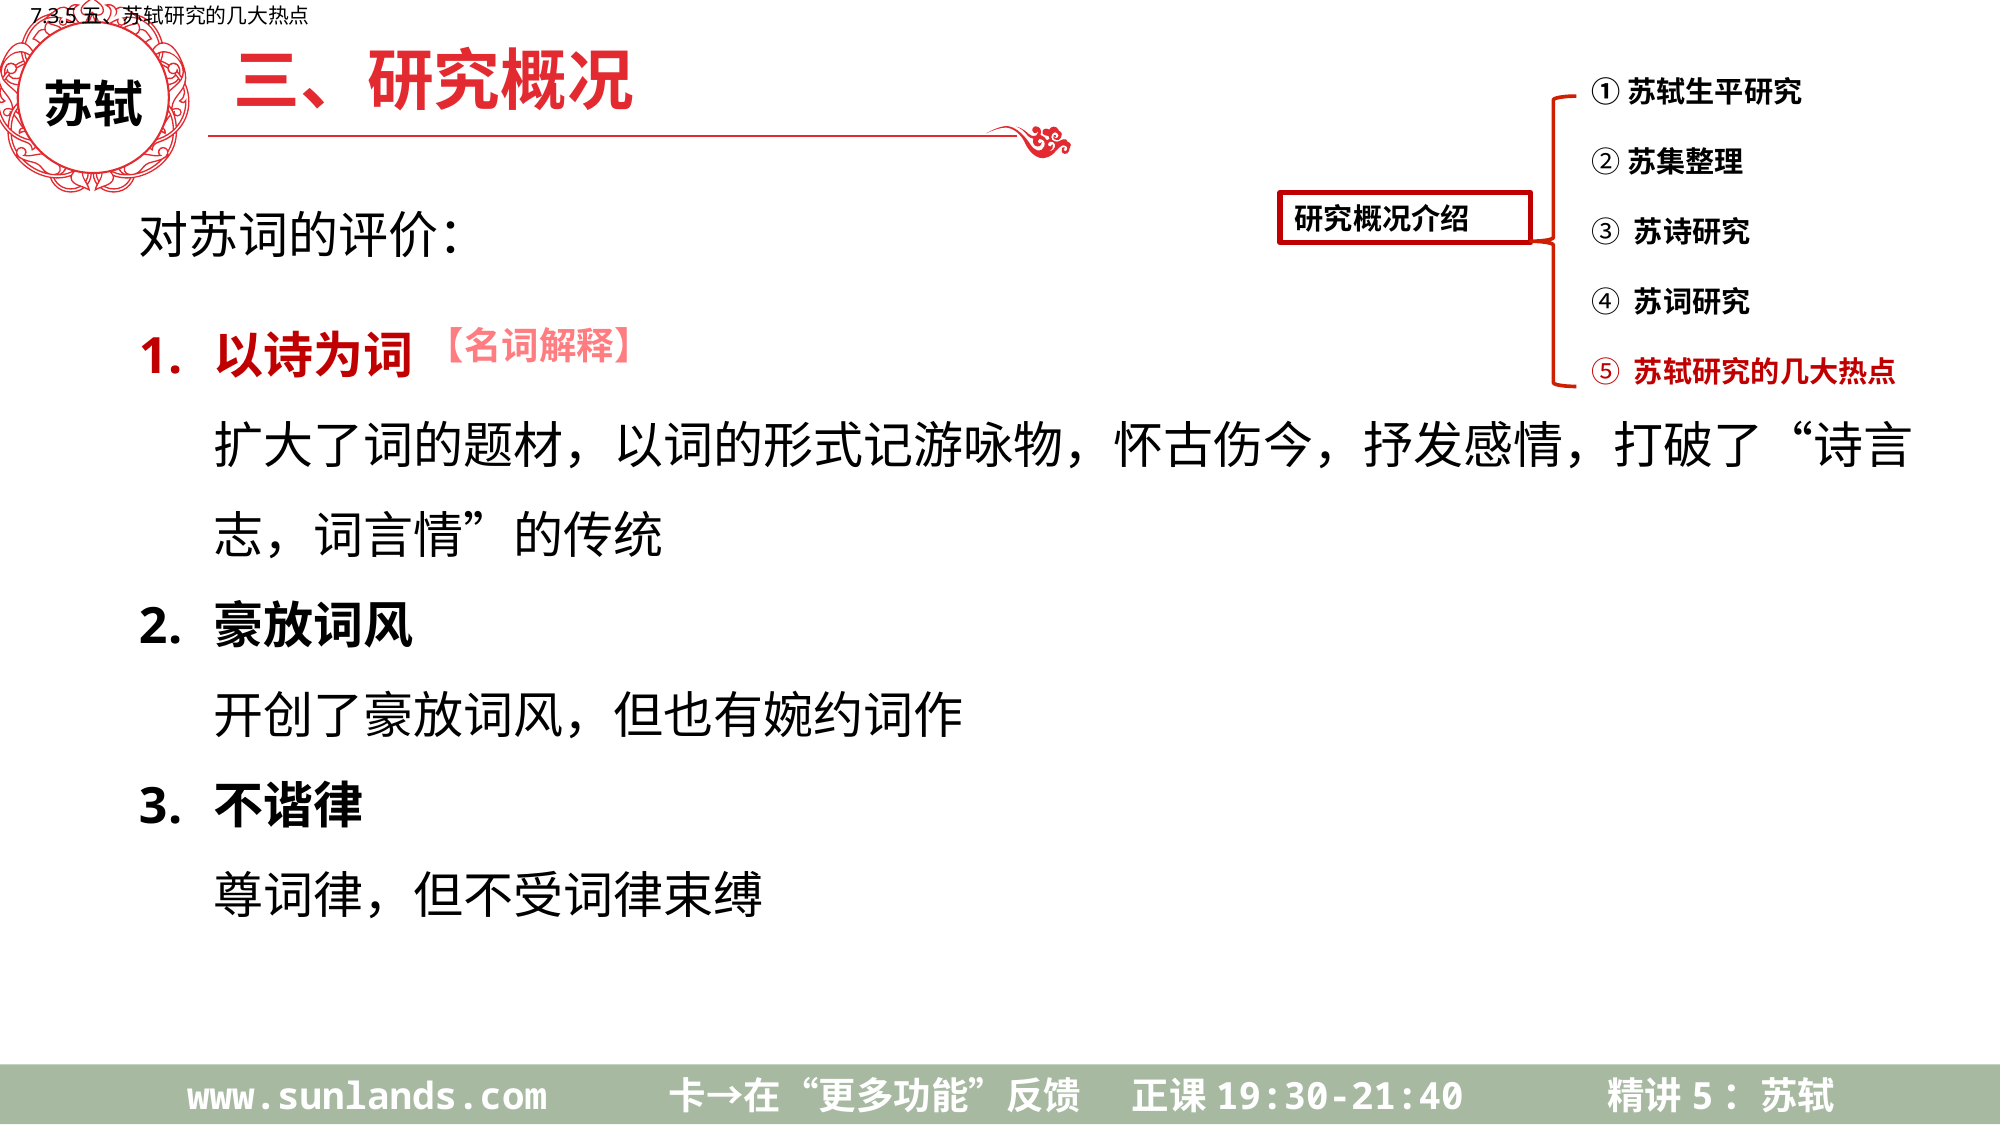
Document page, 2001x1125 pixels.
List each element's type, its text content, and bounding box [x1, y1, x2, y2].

text_box 【名词解释】 [412, 292, 667, 375]
text_box [1032, 126, 1041, 135]
text_box [0, 36, 32, 91]
text_box ①苏轼生平研究 ②苏集整理 ③ 苏诗研究 ④ 苏词研究 ⑤ 苏轼研究的几大热点 [1576, 65, 1953, 396]
text_box [31, 36, 39, 42]
text_box 苏轼 [13, 65, 173, 140]
text_box [985, 126, 1023, 135]
text_box [154, 36, 190, 135]
text_box [28, 140, 124, 176]
text_box [1042, 126, 1062, 135]
text_box 对苏词的评价： 以诗为词 扩大了词的题材，以词的形式记游咏物，怀古伤今，抒发感情，打破了“诗言志，词言情”的传统 豪放词风 开创了豪放词风，但也有婉约词作 不谐律 尊词律，但不受词律束缚 [124, 135, 1939, 931]
text_box [22, 36, 164, 65]
text_box [0, 81, 124, 193]
text_box 三、研究概况 [218, 30, 650, 126]
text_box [1279, 95, 1577, 387]
text_box 7.3.5五、苏轼研究的几大热点 [15, 0, 325, 36]
